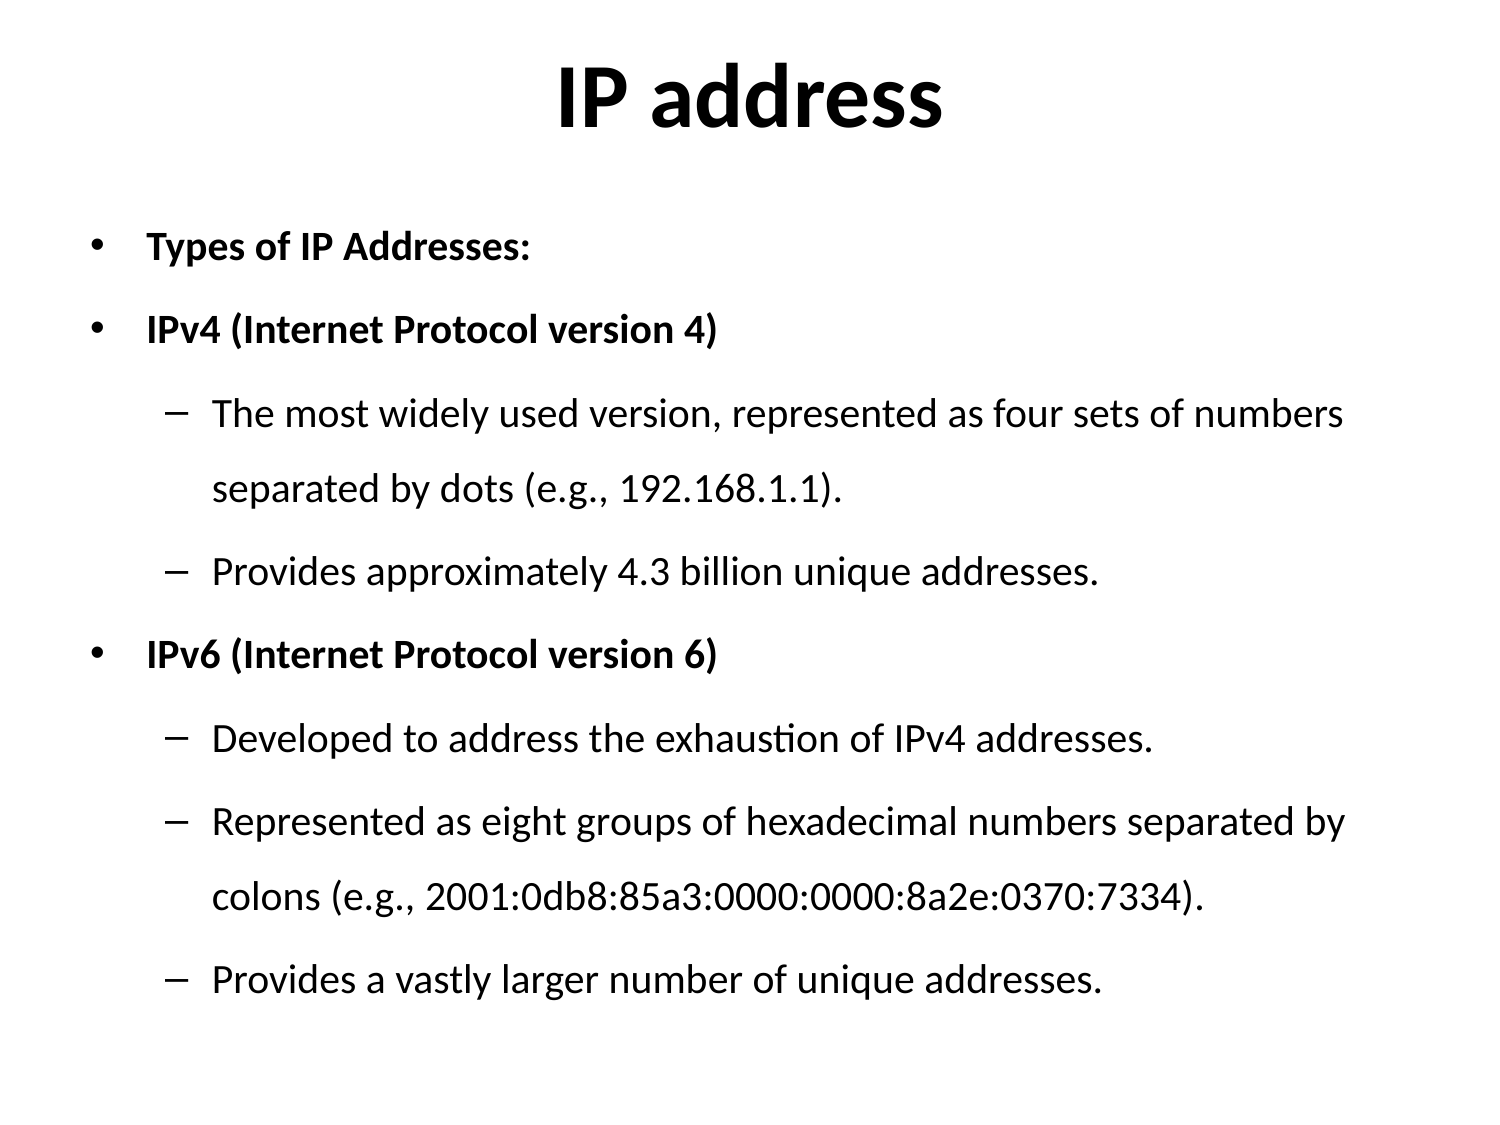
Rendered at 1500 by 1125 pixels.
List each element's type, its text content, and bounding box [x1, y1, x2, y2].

title IP address [75, 0, 1425, 185]
list Types of IP Addresses: IPv4 (Internet Protocol version 4) The most widely used version, represented as four sets of numbers separated by dots (e.g., 192.168.1.1). Provides approximately 4.3 billion unique addresses. IPv6 (Internet Protocol version 6) Developed to address the exhaustion of IPv4 addresses. Represented as eight groups of hexadecimal numbers separated by colons (e.g., 2001:0db8:85a3:0000:0000:8a2e:0370:7334). Provides a vastly larger number of unique addresses. [75, 186, 1425, 929]
